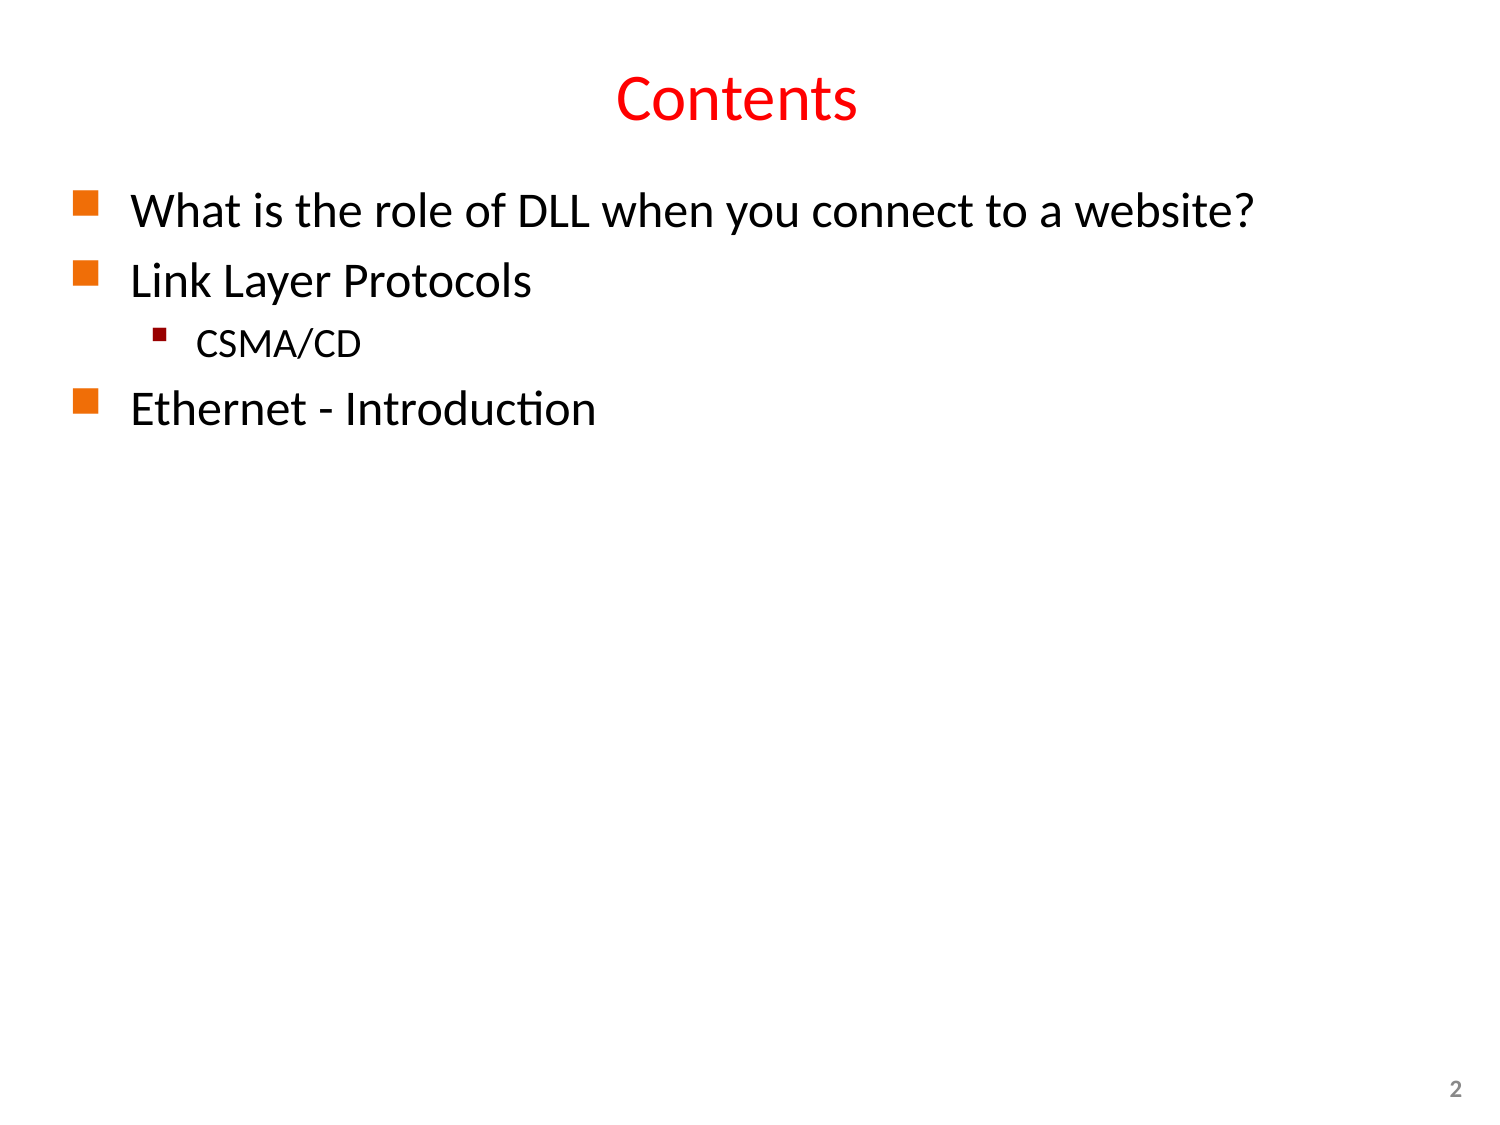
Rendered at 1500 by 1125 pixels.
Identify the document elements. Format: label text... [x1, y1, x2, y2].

list What is the role of DLL when you connect to a website? Link Layer Protocols CSMA/CD Ethernet - Introduction [59, 169, 1435, 1044]
title Contents [63, 30, 1412, 156]
